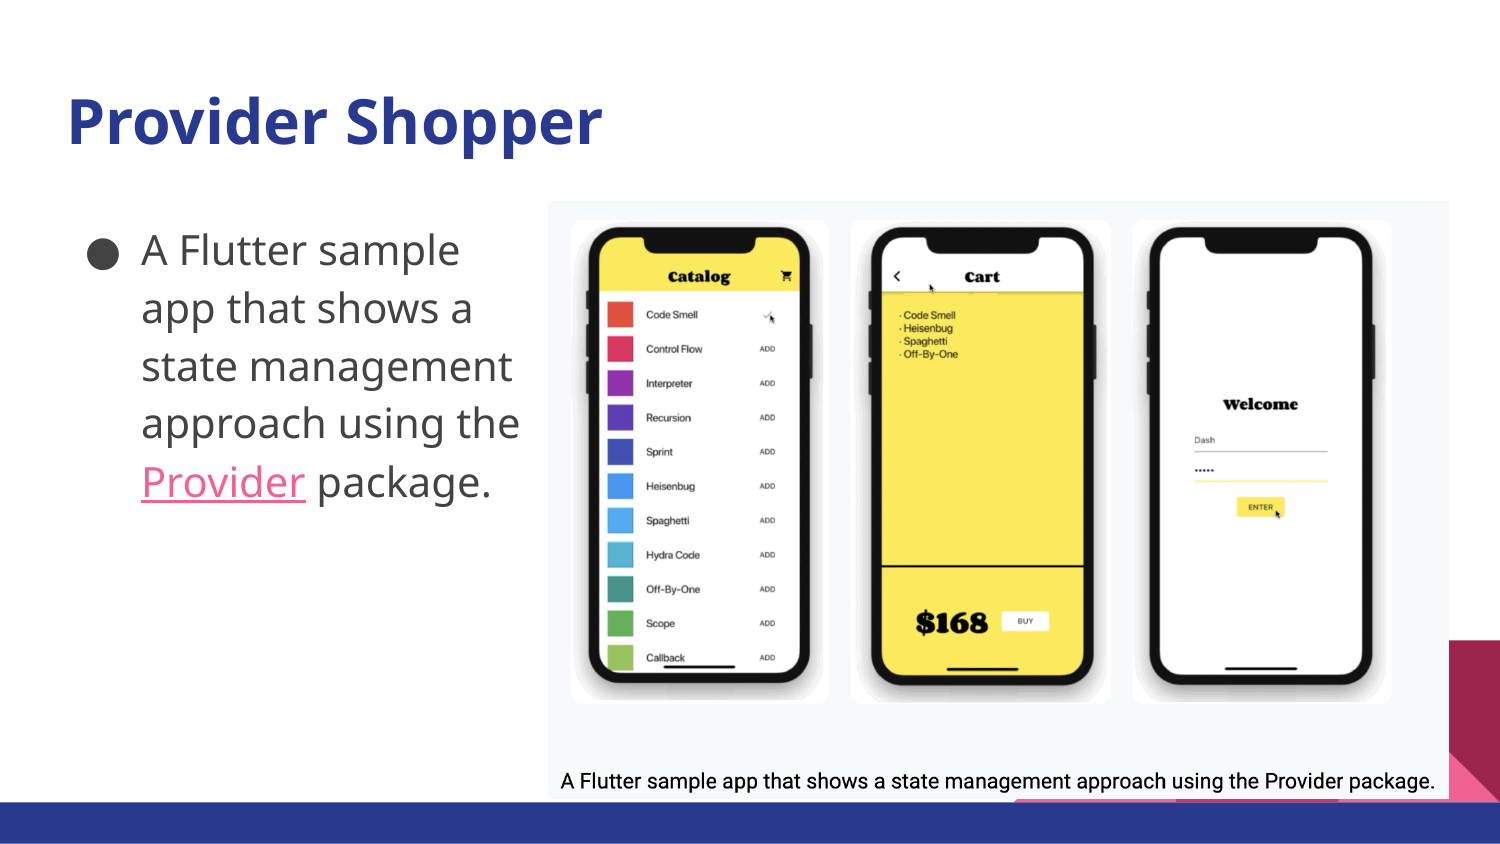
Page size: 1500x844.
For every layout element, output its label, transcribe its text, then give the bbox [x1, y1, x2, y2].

picture [548, 201, 1450, 799]
list A Flutter sample app that shows a state management approach using the Provider package. [51, 201, 547, 750]
title Provider Shopper [51, 67, 1449, 167]
